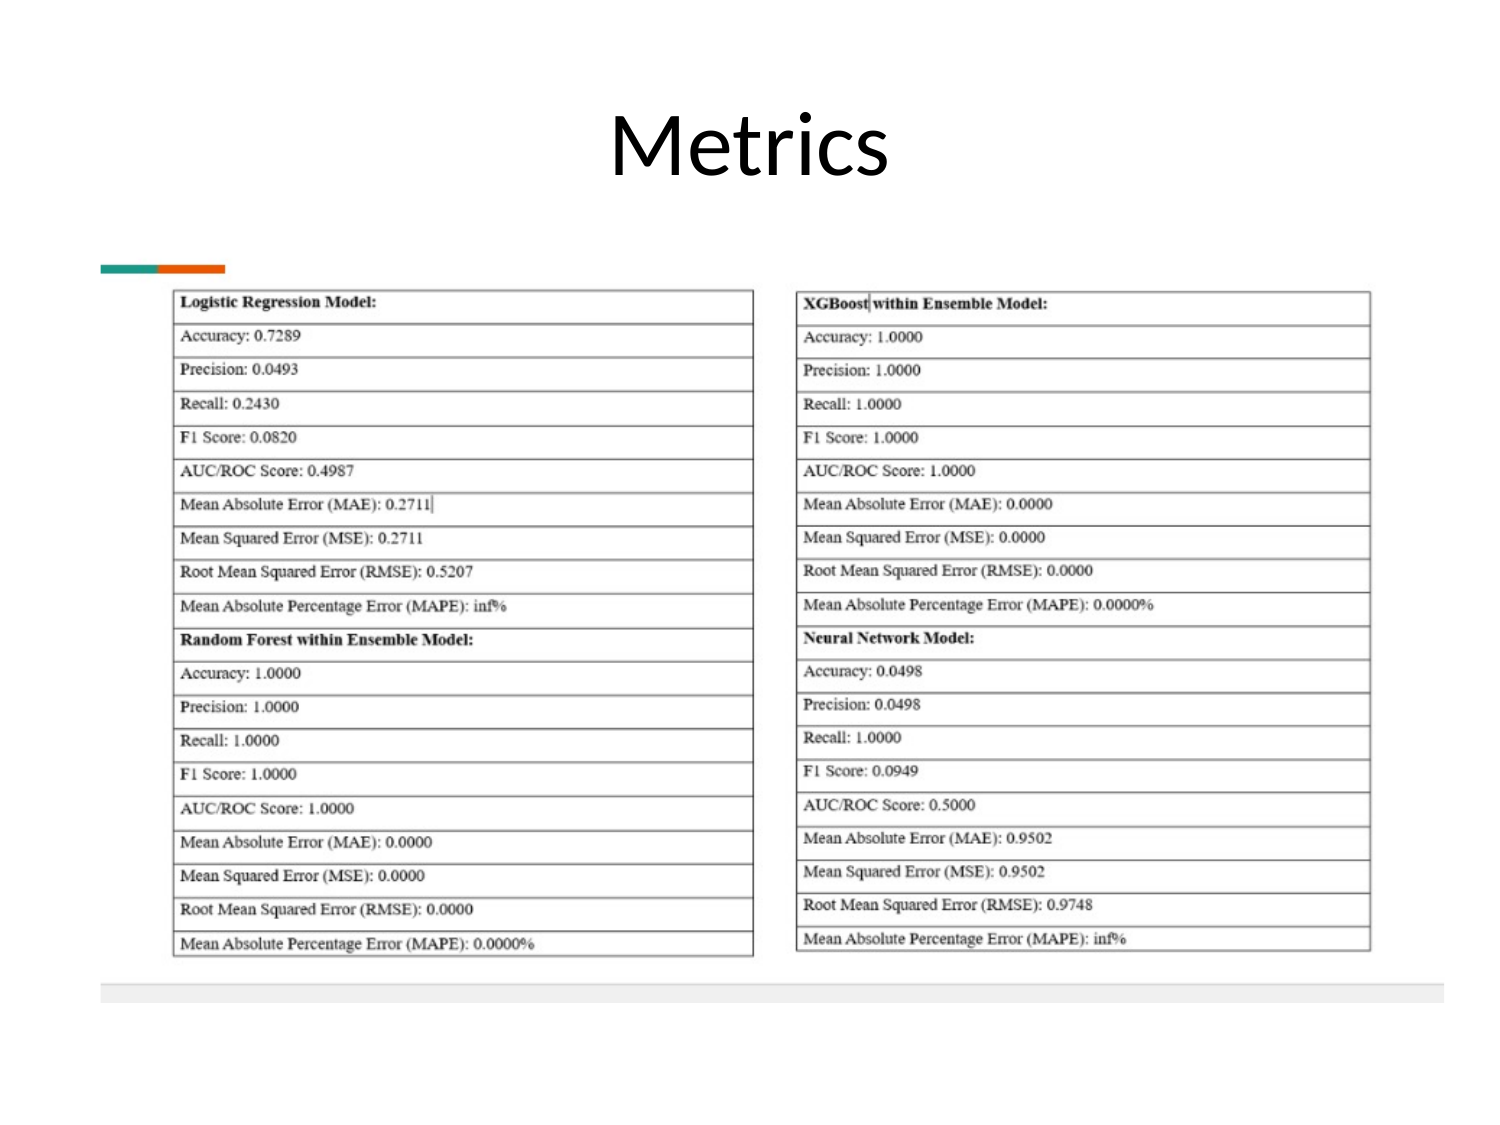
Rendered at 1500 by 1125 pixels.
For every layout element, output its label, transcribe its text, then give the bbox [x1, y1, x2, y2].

title Metrics [75, 45, 1425, 233]
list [100, 232, 1445, 1004]
